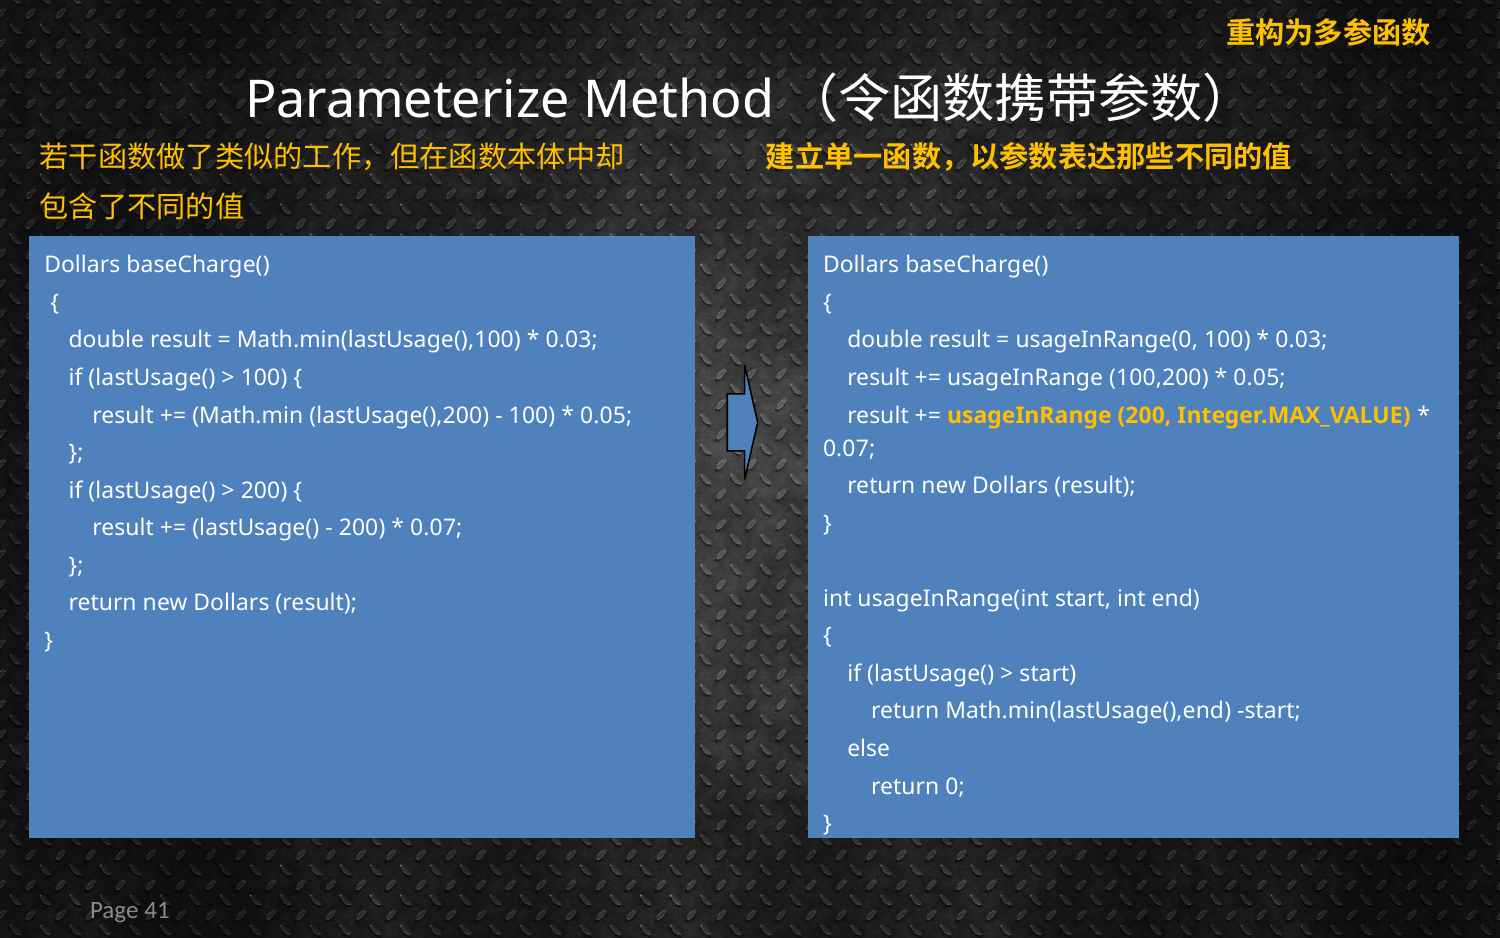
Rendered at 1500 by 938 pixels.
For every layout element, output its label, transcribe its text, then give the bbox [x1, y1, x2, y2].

list Dollars baseCharge() { double result = usageInRange(0, 100) * 0.03; result += usageInRange (100,200) * 0.05; result += usageInRange (200, Integer.MAX_VALUE) * 0.07; return new Dollars (result); } int usageInRange(int start, int end) { if (lastUsage() > start) return Math.min(lastUsage(),end) -start; else return 0; } [808, 236, 1459, 838]
text_box 重构为多参函数 [1214, 8, 1500, 55]
slide_number Page 41 [75, 868, 425, 919]
title Parameterize Method（令函数携带参数） [75, 37, 1425, 157]
list Dollars baseCharge() { double result = Math.min(lastUsage(),100) * 0.03; if (lastUsage() > 100) { result += (Math.min (lastUsage(),200) - 100) * 0.05; }; if (lastUsage() > 200) { result += (lastUsage() - 200) * 0.07; }; return new Dollars (result); } [29, 236, 695, 838]
text_box [727, 365, 758, 480]
text_box 若干函数做了类似的工作，但在函数本体中却 包含了不同的值 [27, 132, 750, 230]
picture [0, 0, 1500, 938]
text_box 建立单一函数，以参数表达那些不同的值 [753, 132, 1417, 180]
